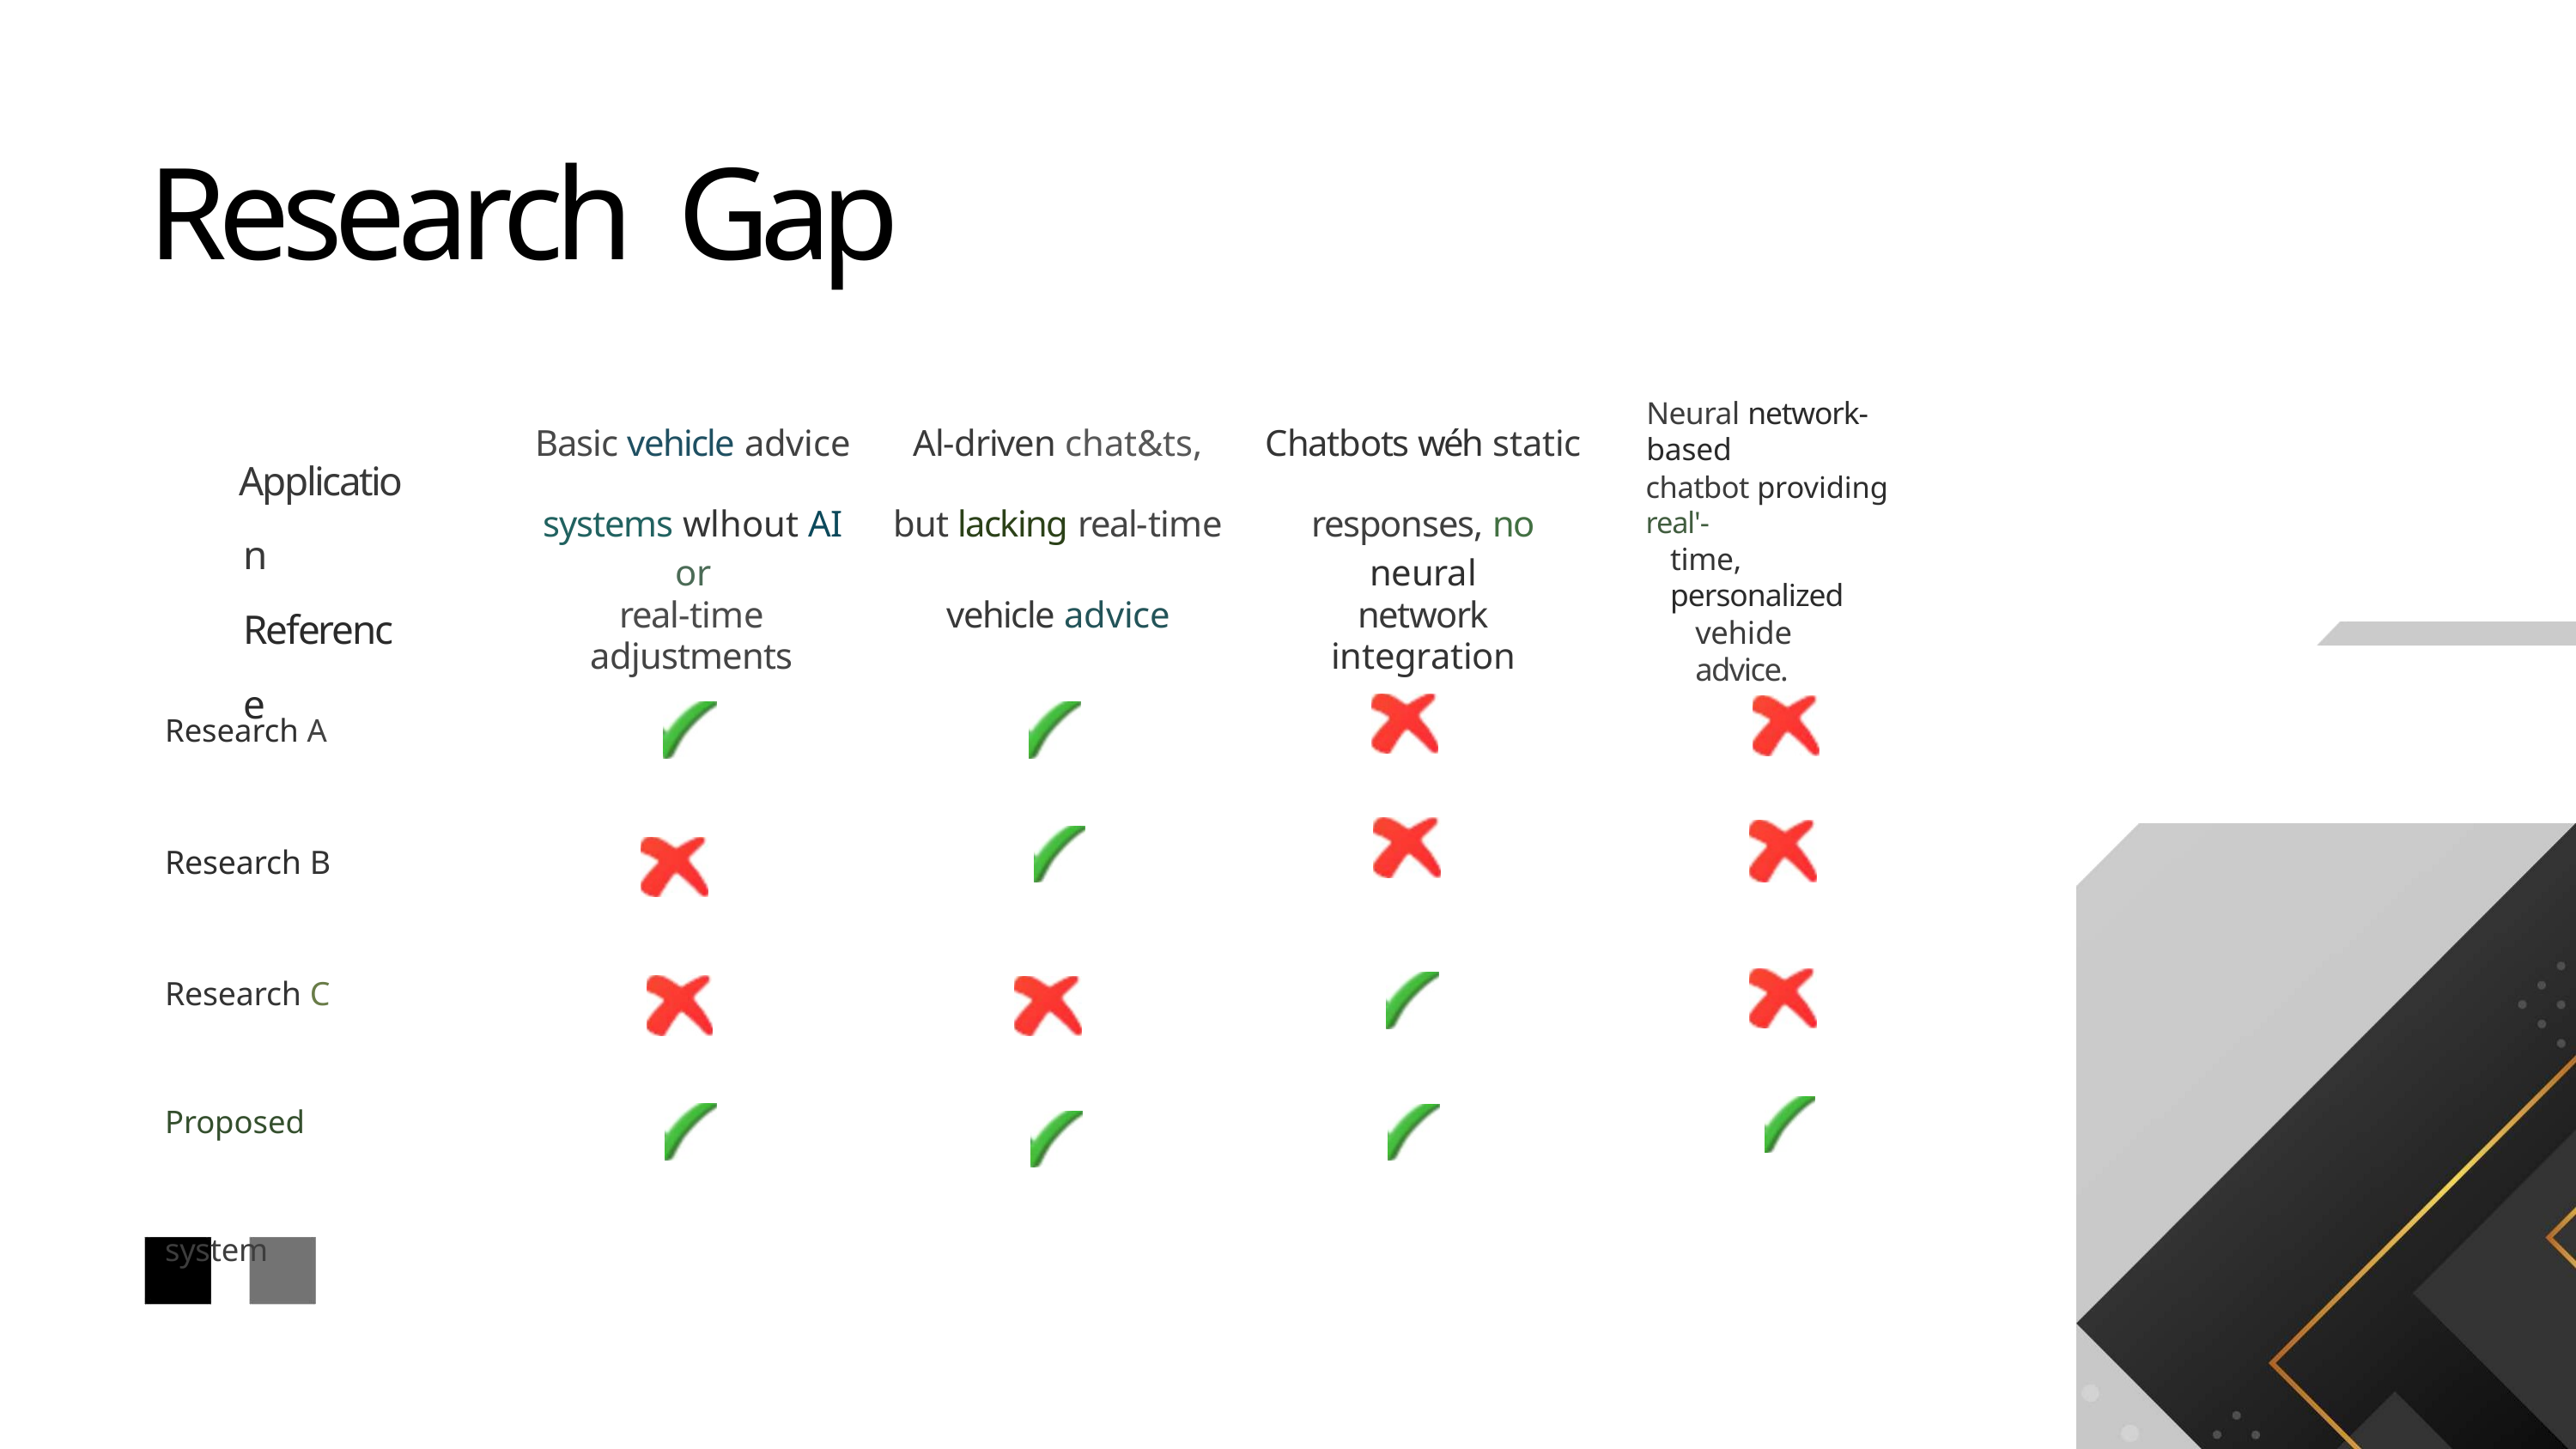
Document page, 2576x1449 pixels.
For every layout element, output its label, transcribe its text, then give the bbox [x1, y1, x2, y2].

picture [1764, 1096, 1816, 1153]
picture [641, 837, 709, 897]
picture [1752, 695, 1820, 756]
table_cell vehicle advice [880, 585, 1236, 680]
picture [248, 1236, 317, 1305]
picture [1386, 972, 1440, 1029]
table_cell real-time adjustments [528, 585, 880, 680]
picture [1014, 976, 1083, 1036]
picture [1749, 820, 1818, 882]
picture [1029, 701, 1082, 759]
picture [1030, 1111, 1084, 1167]
picture [2075, 823, 2576, 1449]
text_box Neural network-based [1644, 391, 1933, 466]
title Research Gap [143, 118, 2433, 375]
picture [1749, 968, 1818, 1028]
text_box vehide advice. [1693, 610, 1886, 688]
picture [1033, 826, 1086, 882]
picture [646, 975, 714, 1036]
text_box Application Reference [237, 427, 413, 727]
table_cell responses, no neural [1236, 485, 1584, 585]
picture [1388, 1104, 1441, 1161]
table_header Chatbots wéh static [1236, 427, 1584, 485]
picture [2317, 621, 2576, 646]
text_box time, personalized [1668, 537, 1907, 613]
table_cell network integration [1236, 585, 1584, 680]
table_header Basic vehicle advice [528, 427, 880, 485]
picture [665, 1103, 718, 1161]
picture [143, 1236, 213, 1305]
picture [1373, 817, 1442, 878]
table_header Al-driven chat&ts, [880, 427, 1236, 485]
text_box Research A Research B Research C Proposed system [162, 709, 410, 1268]
picture [1370, 694, 1439, 754]
table_cell systems wlhout AI or [528, 485, 880, 585]
table_cell but lacking real-time [880, 485, 1236, 585]
text_box chatbot providing real'- [1643, 466, 1935, 540]
picture [663, 701, 718, 759]
